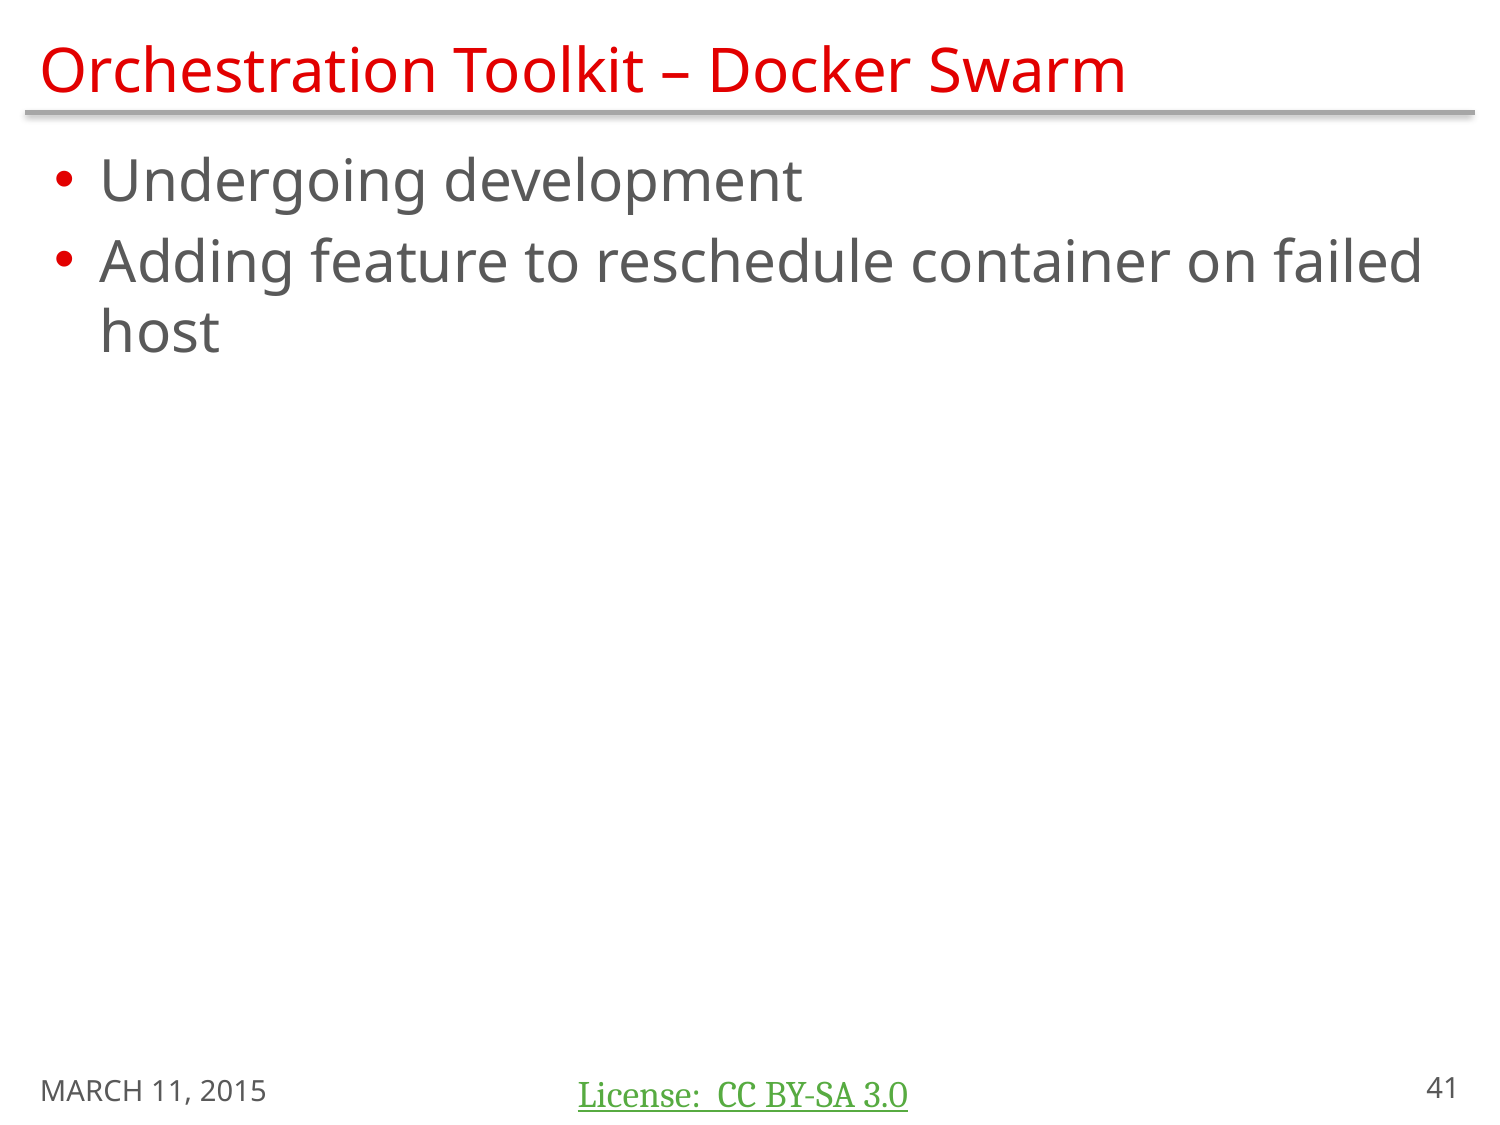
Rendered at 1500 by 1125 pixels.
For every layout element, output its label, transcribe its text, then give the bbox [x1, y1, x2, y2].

slide_number 40 [1301, 1065, 1475, 1114]
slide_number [24, 1065, 441, 1114]
list Undergoing development Adding feature to reschedule container on failed host [24, 136, 1475, 1055]
title Orchestration Toolkit – Docker Swarm [24, 22, 1475, 113]
